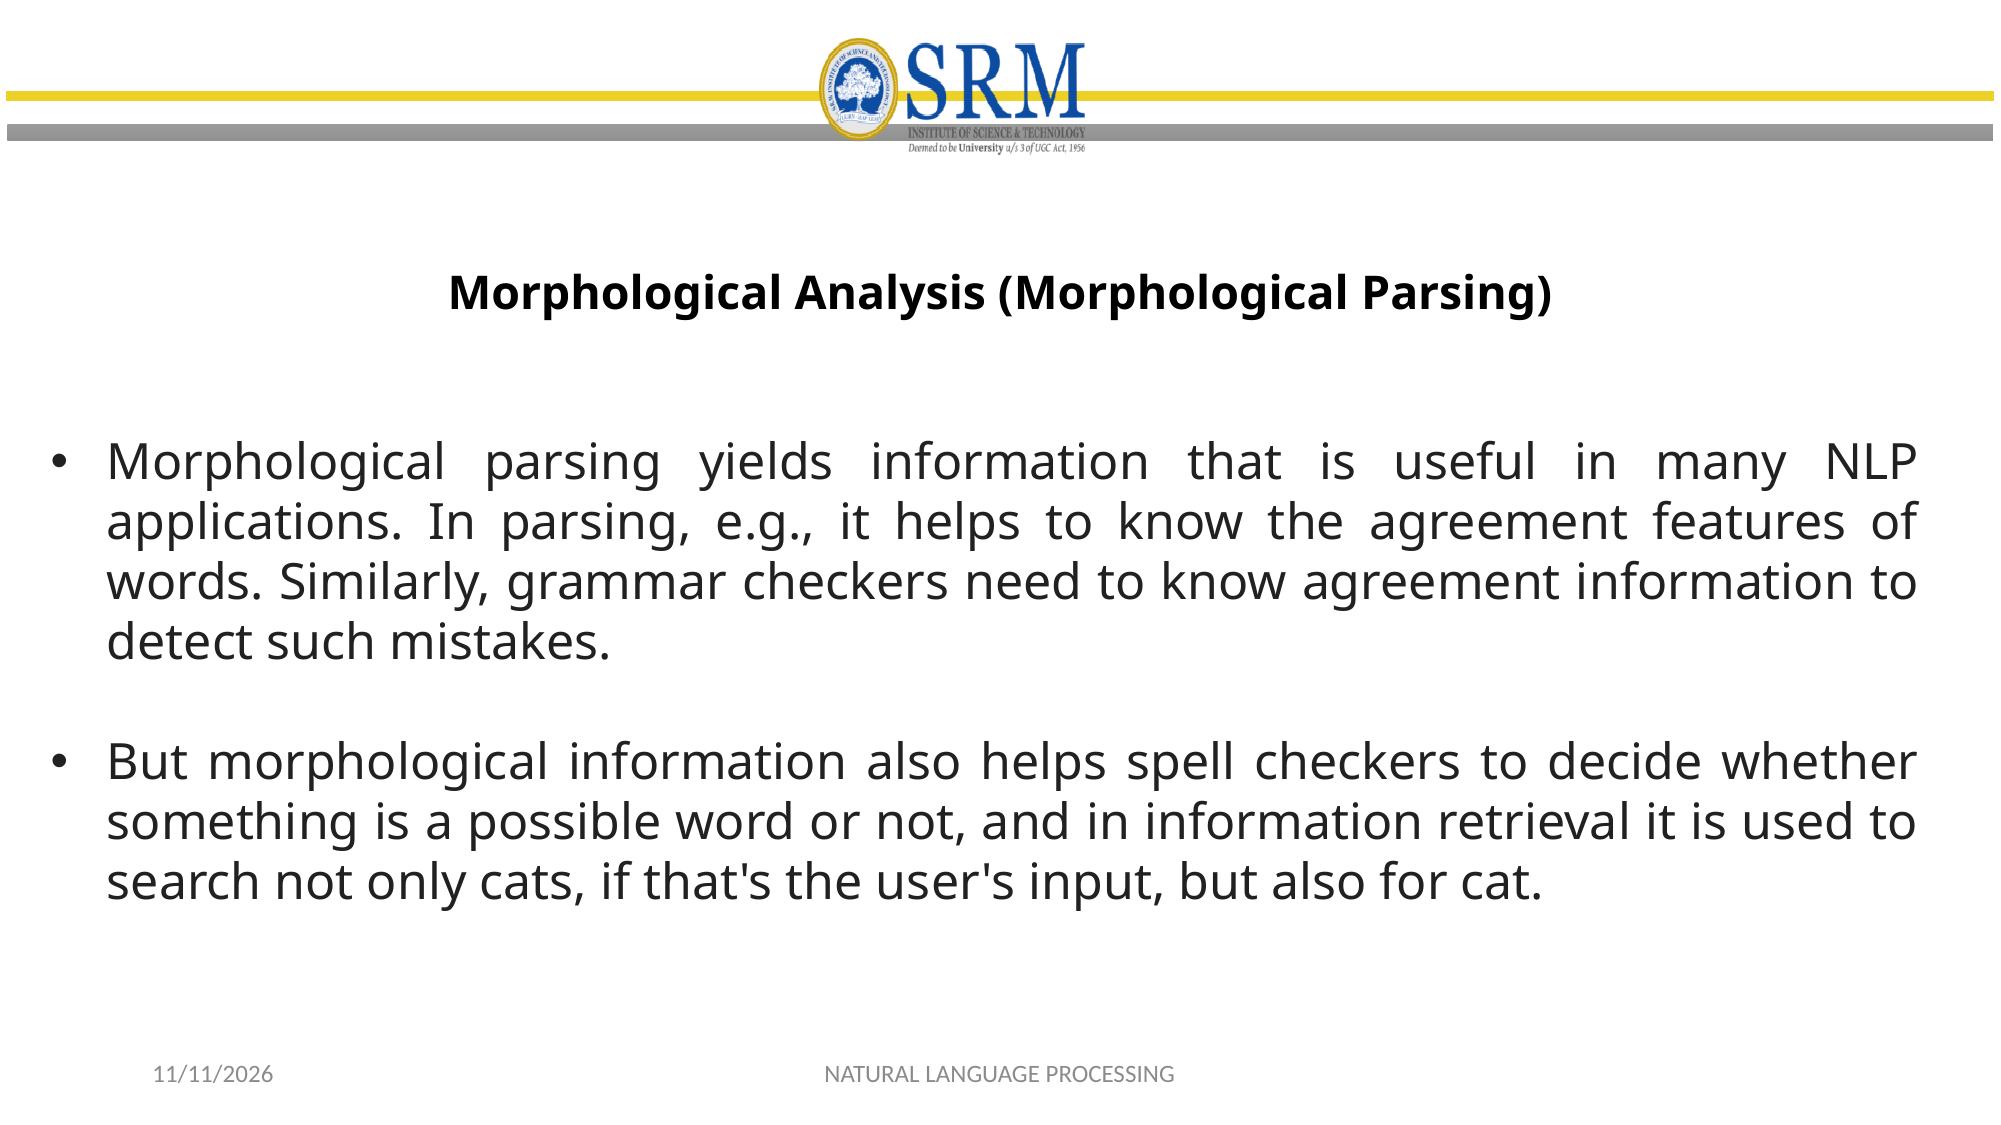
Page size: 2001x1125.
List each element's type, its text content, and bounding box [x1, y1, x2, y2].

text_box Morphological parsing yields information that is useful in many NLP applications. In parsing, e.g., it helps to know the agreement features of words. Similarly, grammar checkers need to know agreement information to detect such mistakes. But morphological information also helps spell checkers to decide whether something is a possible word or not, and in information retrieval it is used to search not only cats, if that's the user's input, but also for cat. [35, 422, 1935, 1038]
text_box [1085, 91, 1994, 101]
picture [819, 38, 1085, 155]
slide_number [137, 1042, 588, 1103]
footer NATURAL LANGUAGE PROCESSING [662, 1042, 1338, 1103]
text_box [1085, 124, 1993, 141]
text_box [7, 124, 819, 141]
text_box [6, 91, 819, 101]
title Morphological Analysis (Morphological Parsing) [137, 197, 1863, 328]
